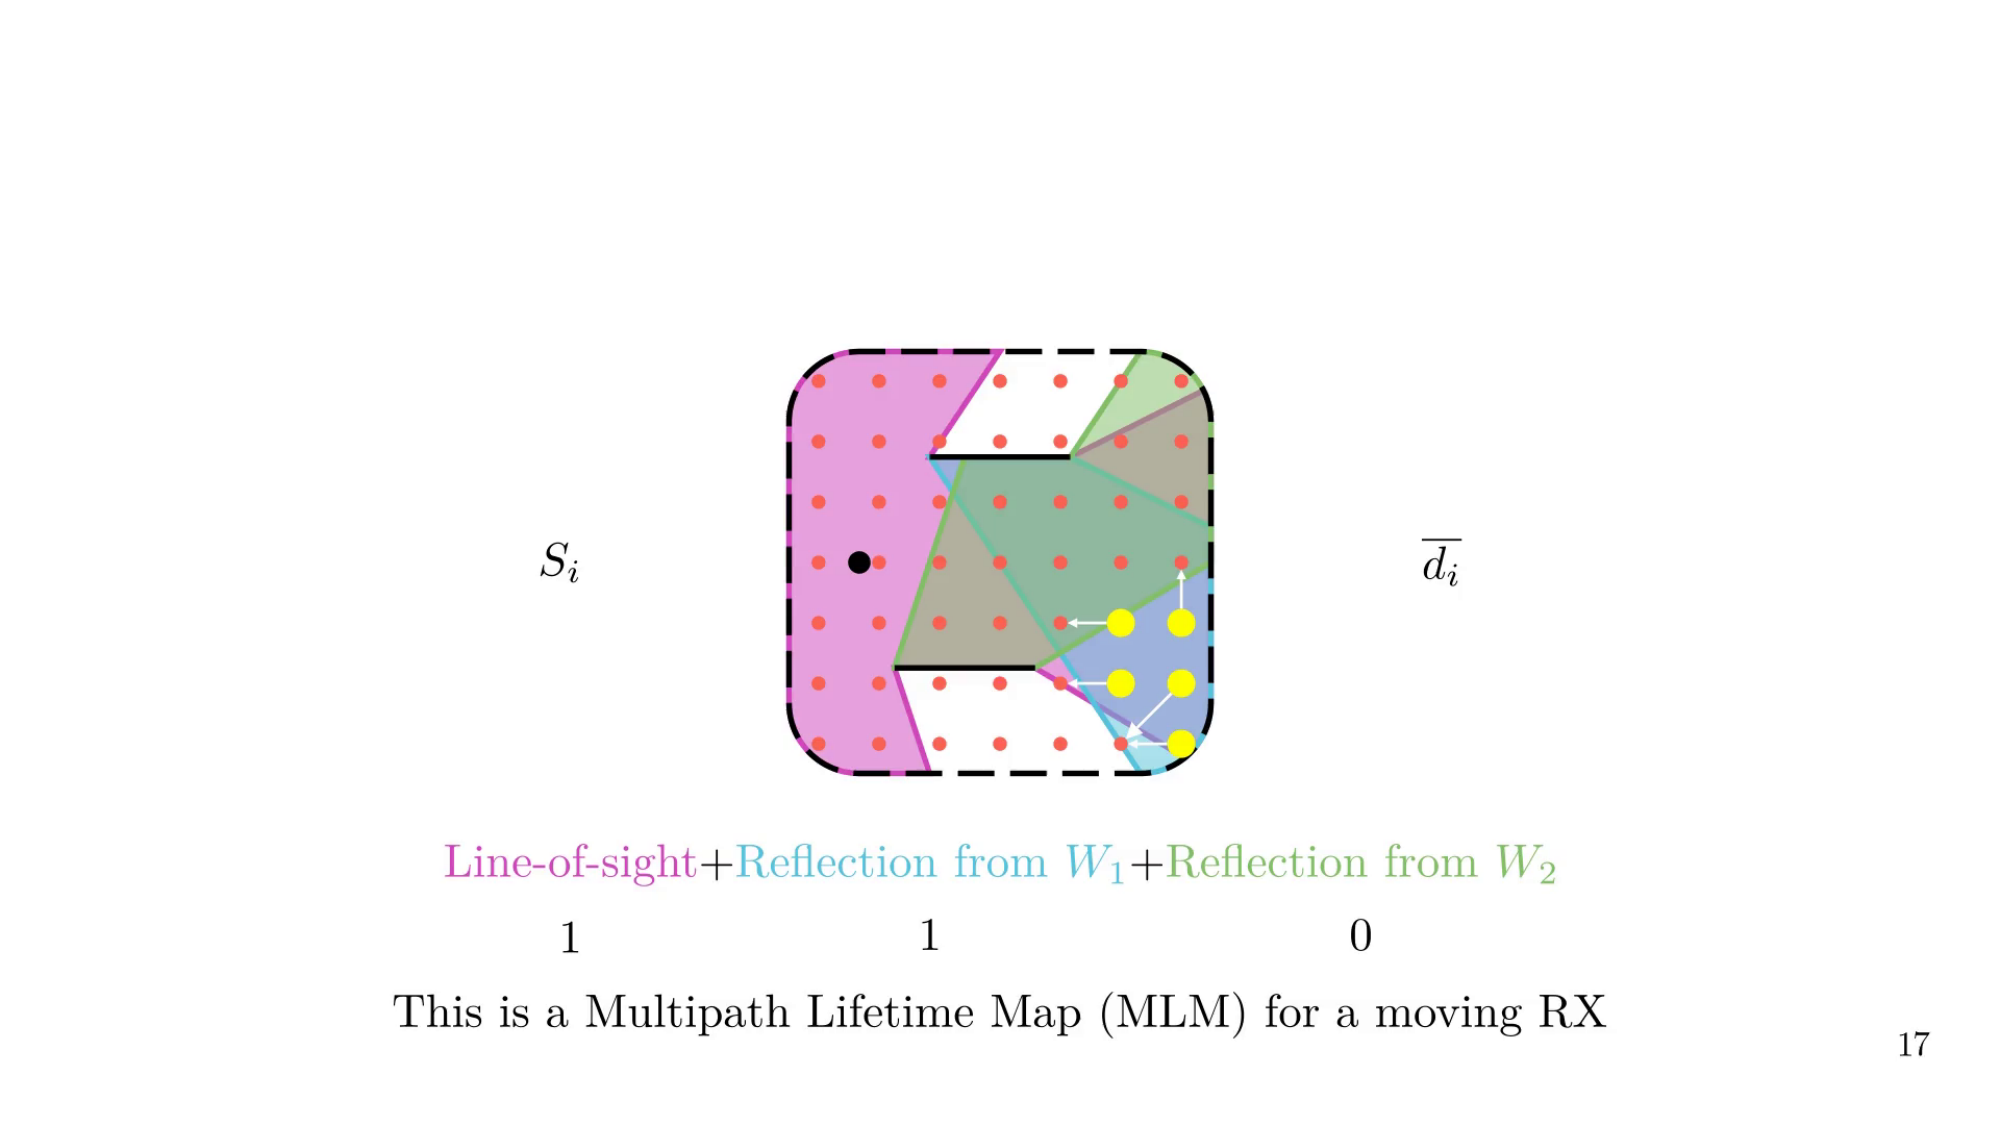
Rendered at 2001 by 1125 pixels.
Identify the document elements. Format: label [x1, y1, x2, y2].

text_box [0, 0, 2000, 1125]
